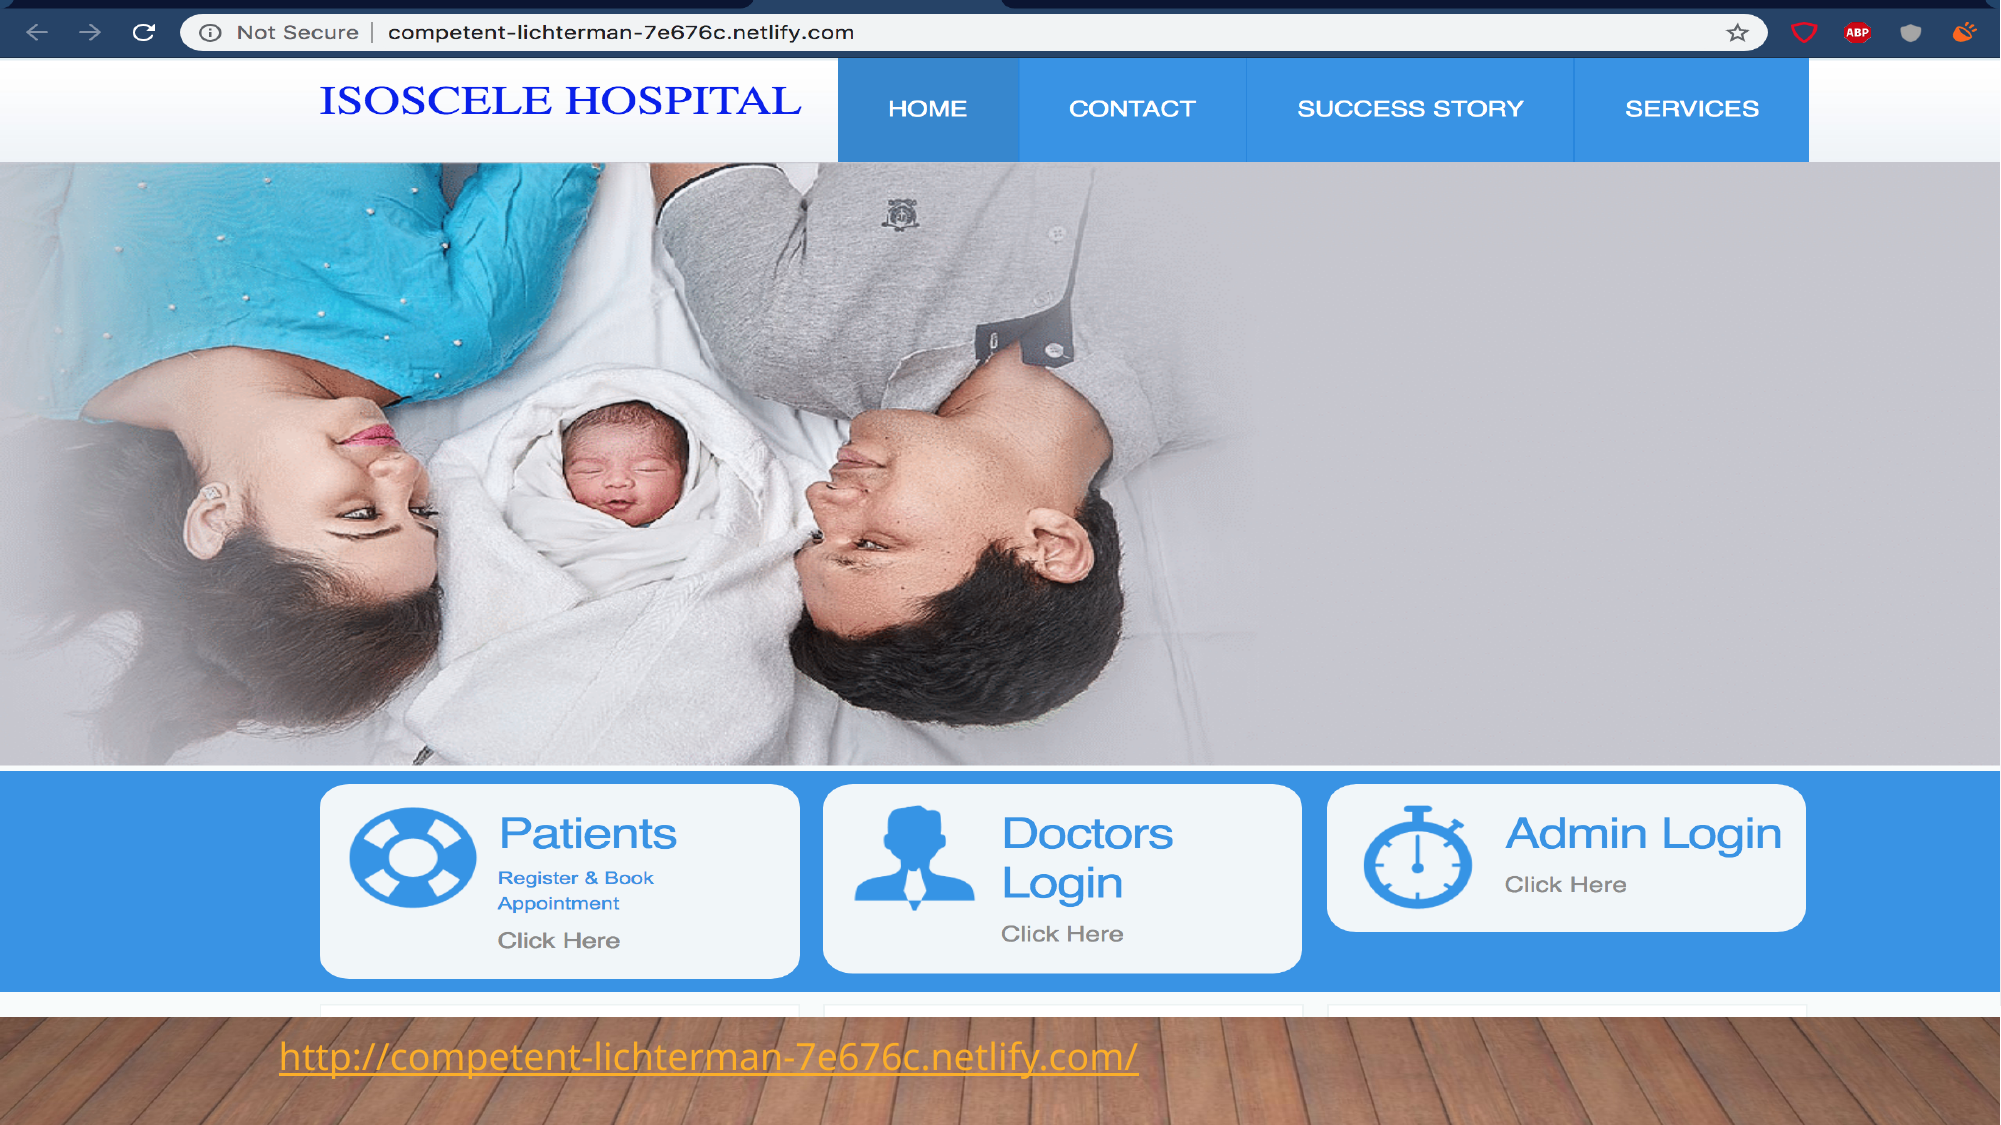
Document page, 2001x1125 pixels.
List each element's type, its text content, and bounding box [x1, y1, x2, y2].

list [0, 0, 2000, 1017]
text_box http://competent-lichterman-7e676c.netlify.com/ [263, 1025, 1330, 1091]
picture [0, 1017, 2000, 1125]
